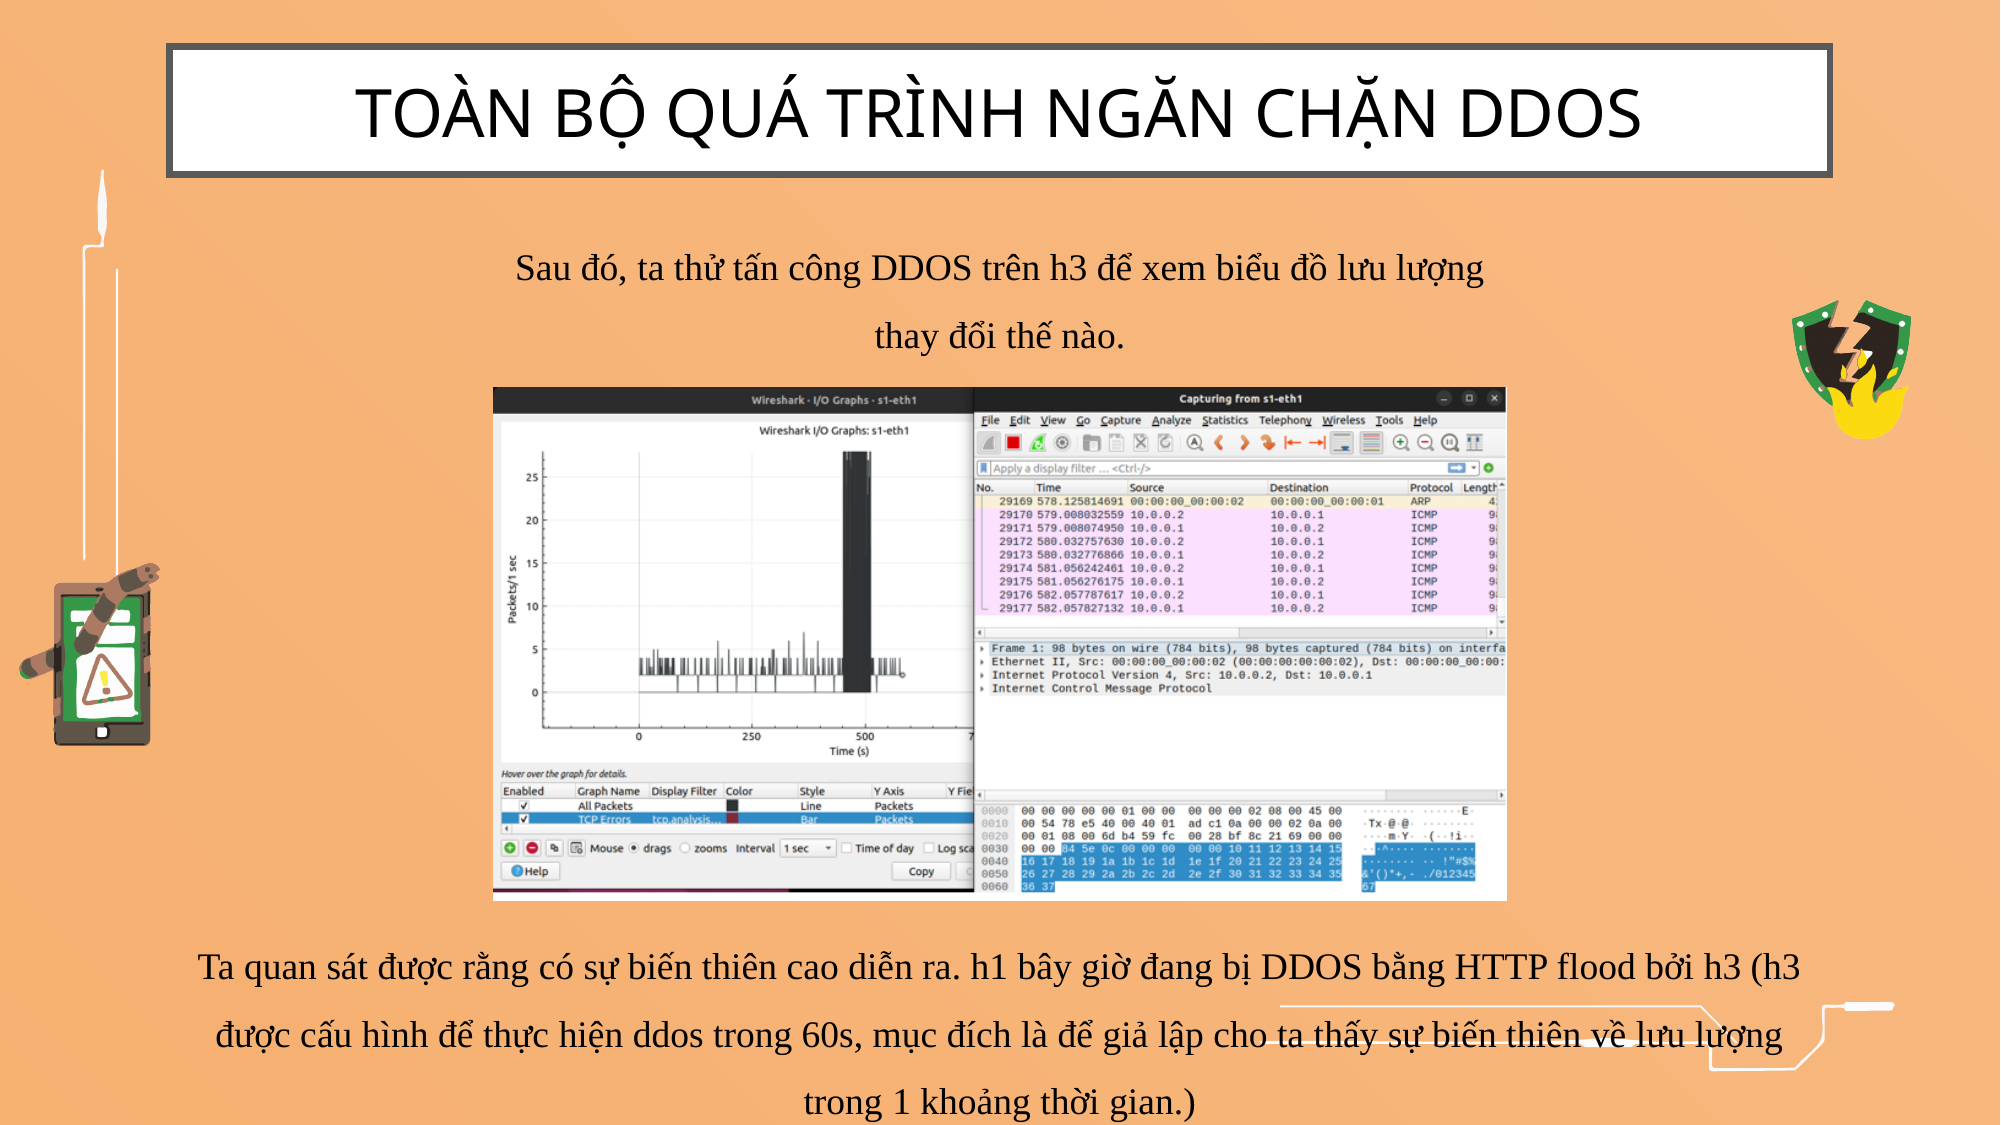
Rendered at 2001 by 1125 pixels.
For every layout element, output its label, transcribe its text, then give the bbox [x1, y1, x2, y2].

picture [19, 563, 160, 746]
picture [1792, 300, 1911, 439]
text_box Sau đó, ta thử tấn công DDOS trên h3 để xem biểu đồ lưu lượng thay đổi thế nào. [500, 213, 1500, 364]
text_box Ta quan sát được rằng có sự biến thiên cao diễn ra. h1 bây giờ đang bị DDOS bằng HTTP flood bởi h3 (h3 được cấu hình để thực hiện ddos trong 60s, mục đích là để giả lập cho ta thấy sự biến thiên về lưu lượng trong 1 khoảng thời gian.) [169, 912, 1831, 1125]
picture [493, 387, 1507, 901]
text_box TOÀN BỘ QUÁ TRÌNH NGĂN CHẶN DDOS [169, 46, 1831, 176]
